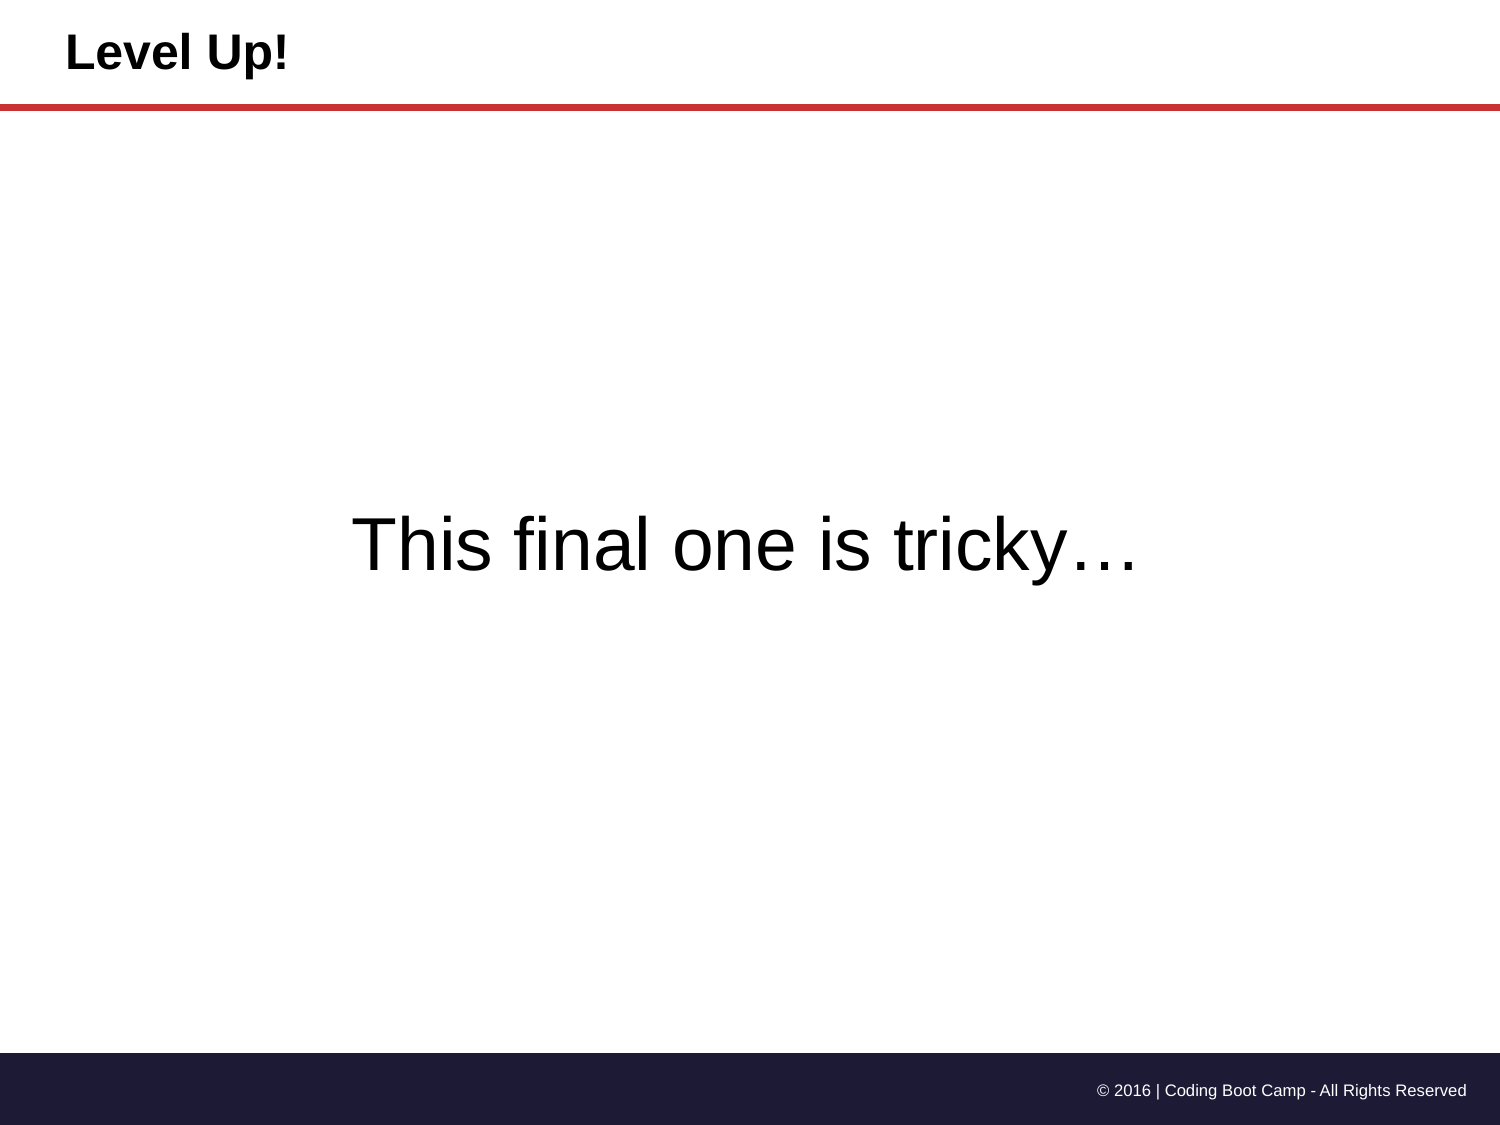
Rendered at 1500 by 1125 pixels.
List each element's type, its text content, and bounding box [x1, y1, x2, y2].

title Level Up! [50, 0, 948, 108]
text_box This final one is tricky… [72, 487, 1423, 611]
